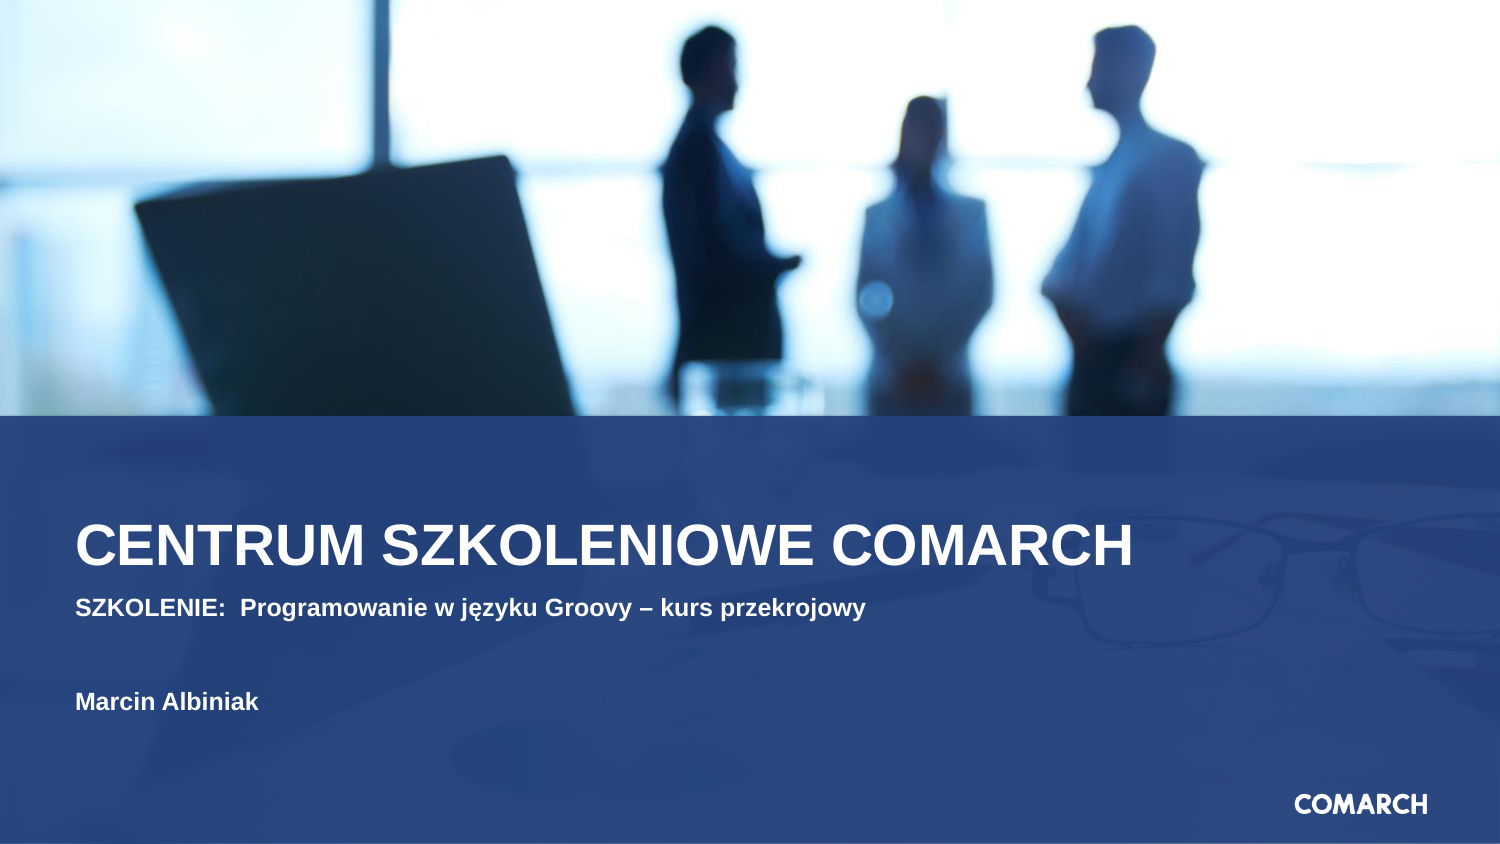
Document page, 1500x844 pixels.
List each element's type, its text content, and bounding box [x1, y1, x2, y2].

picture [1294, 793, 1427, 814]
picture [0, 0, 1500, 415]
title CENTRUM SZKOLENIOWE COMARCH [75, 415, 1425, 584]
subtitle SZKOLENIE: Programowanie w języku Groovy – kurs przekrojowy [75, 584, 1425, 675]
list Marcin Albiniak [75, 677, 732, 723]
